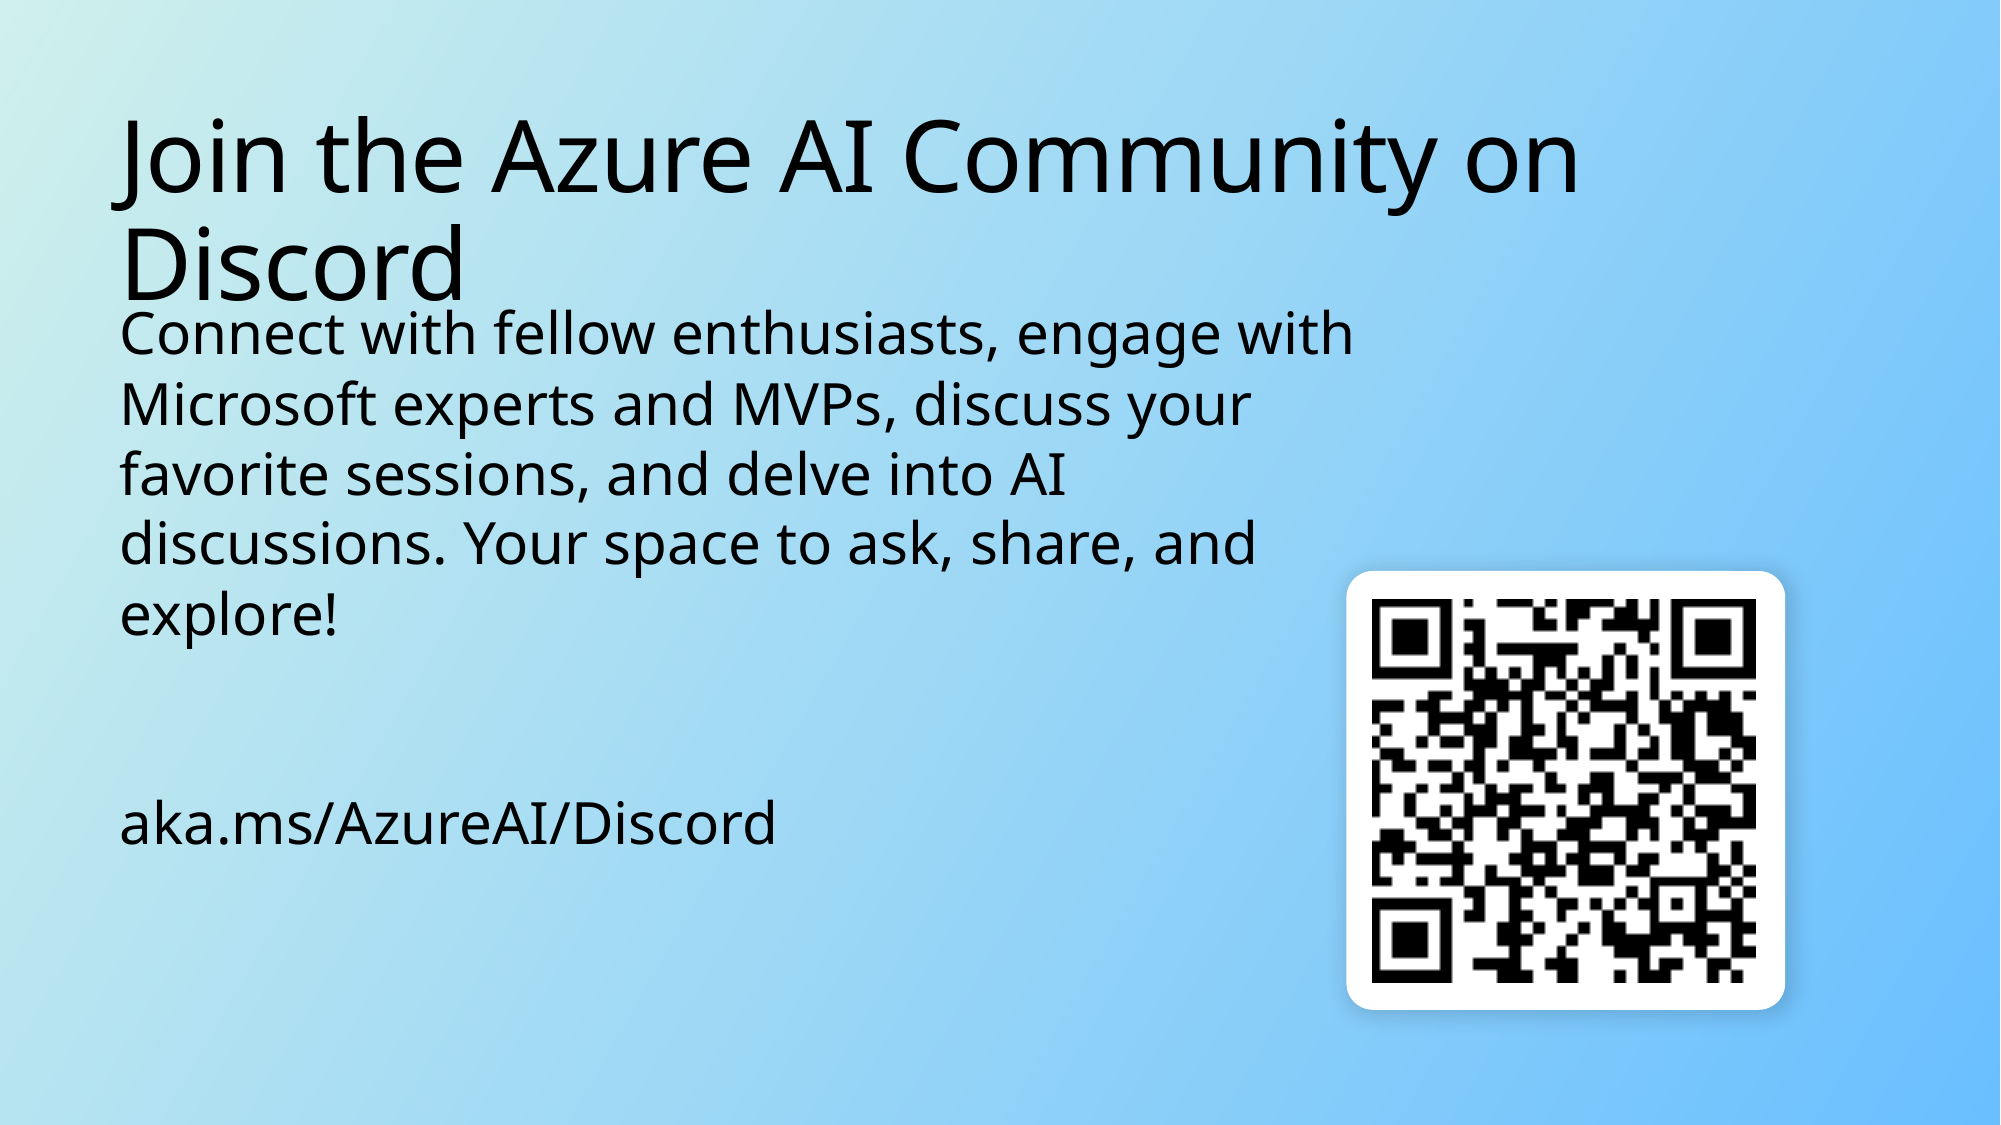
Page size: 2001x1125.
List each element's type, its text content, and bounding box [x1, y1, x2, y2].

text_box [1345, 570, 1787, 1011]
list Connect with fellow enthusiasts, engage with Microsoft experts and MVPs, discuss your favorite sessions, and delve into AI discussions. Your space to ask, share, and explore! aka.ms/AzureAI/Discord [119, 296, 1391, 935]
picture [1372, 599, 1756, 984]
title Join the Azure AI Community on Discord [119, 105, 1952, 215]
